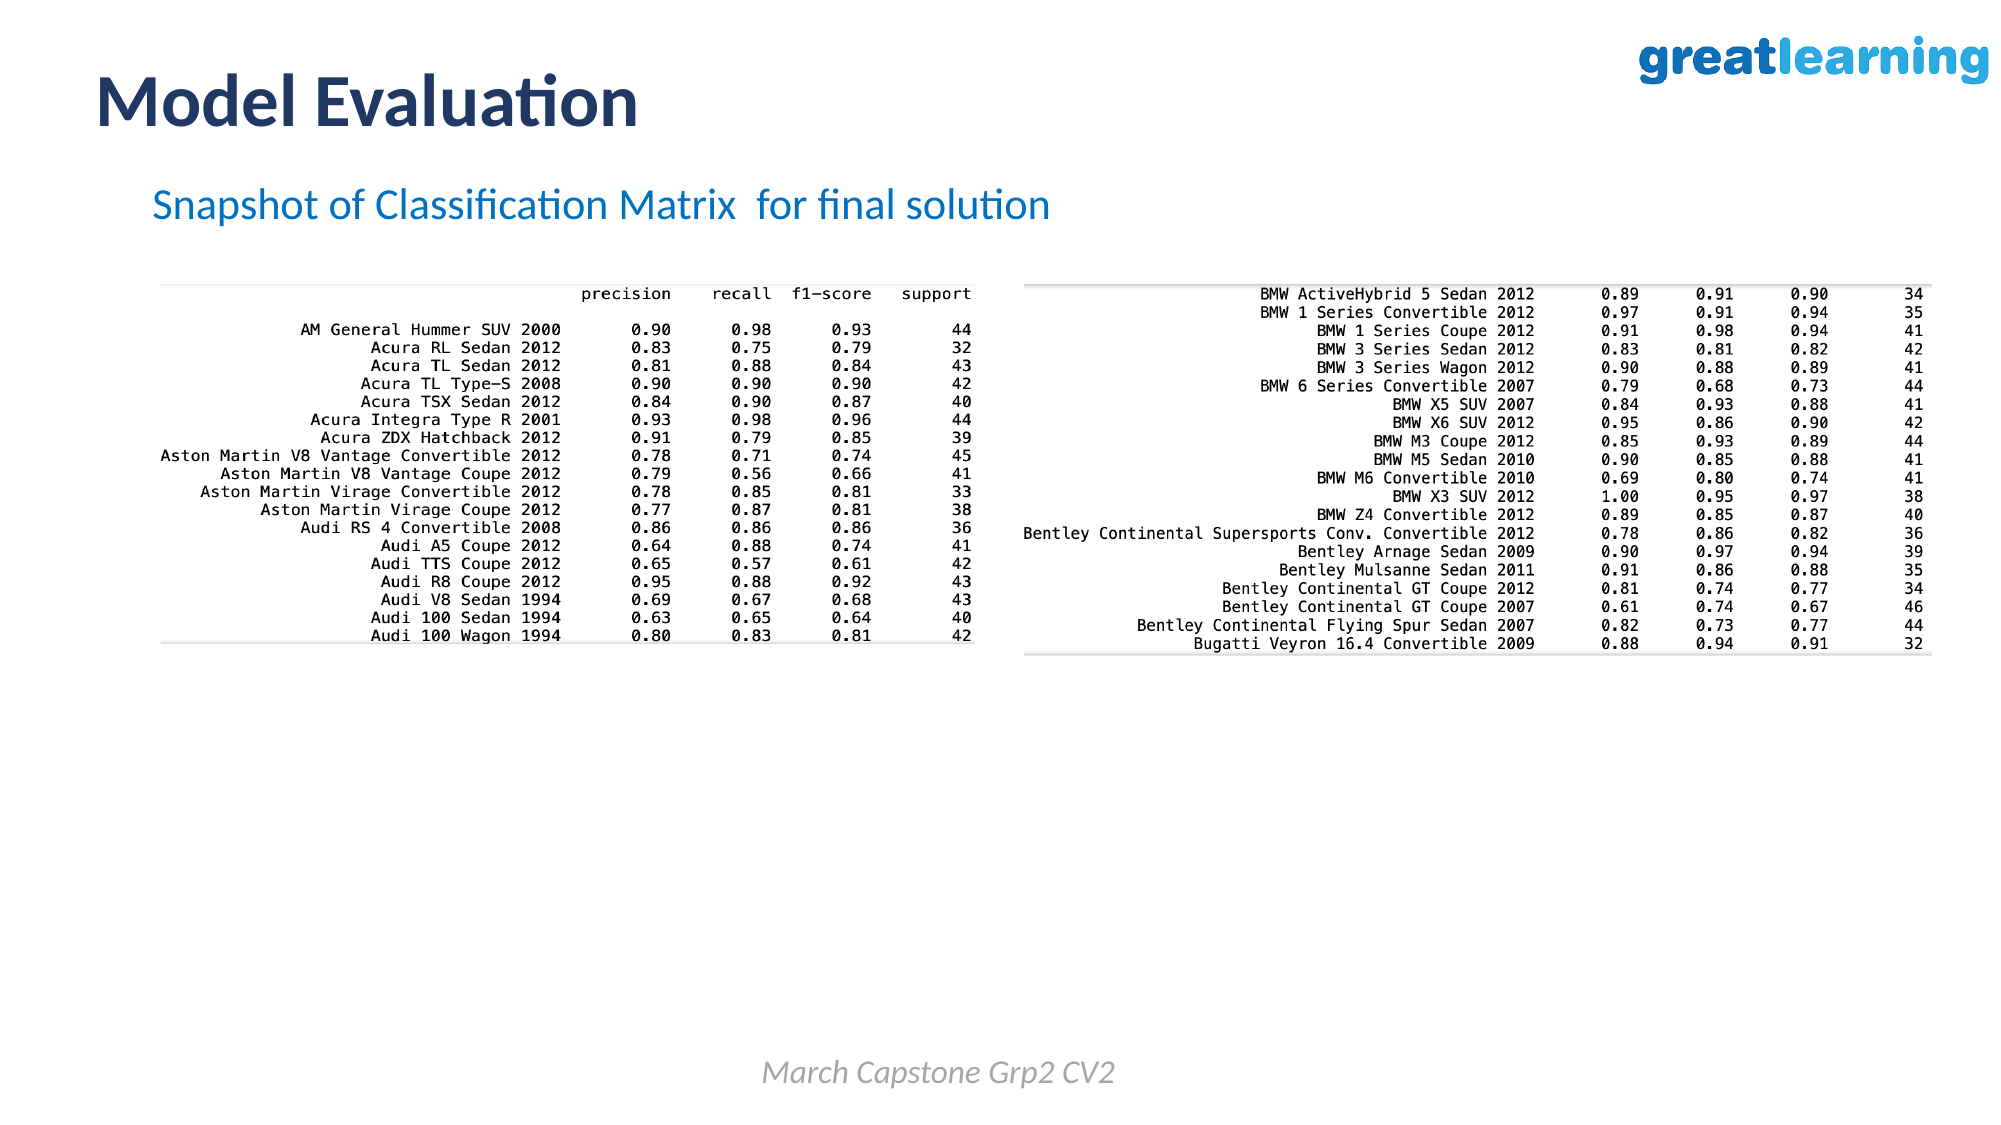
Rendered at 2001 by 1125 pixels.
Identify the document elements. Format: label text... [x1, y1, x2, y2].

picture [160, 284, 975, 644]
picture [1024, 284, 1932, 656]
list Snapshot of Classification Matrix for final solution [137, 173, 1863, 237]
title Model Evaluation [80, 59, 1863, 145]
picture [1632, 20, 2000, 100]
